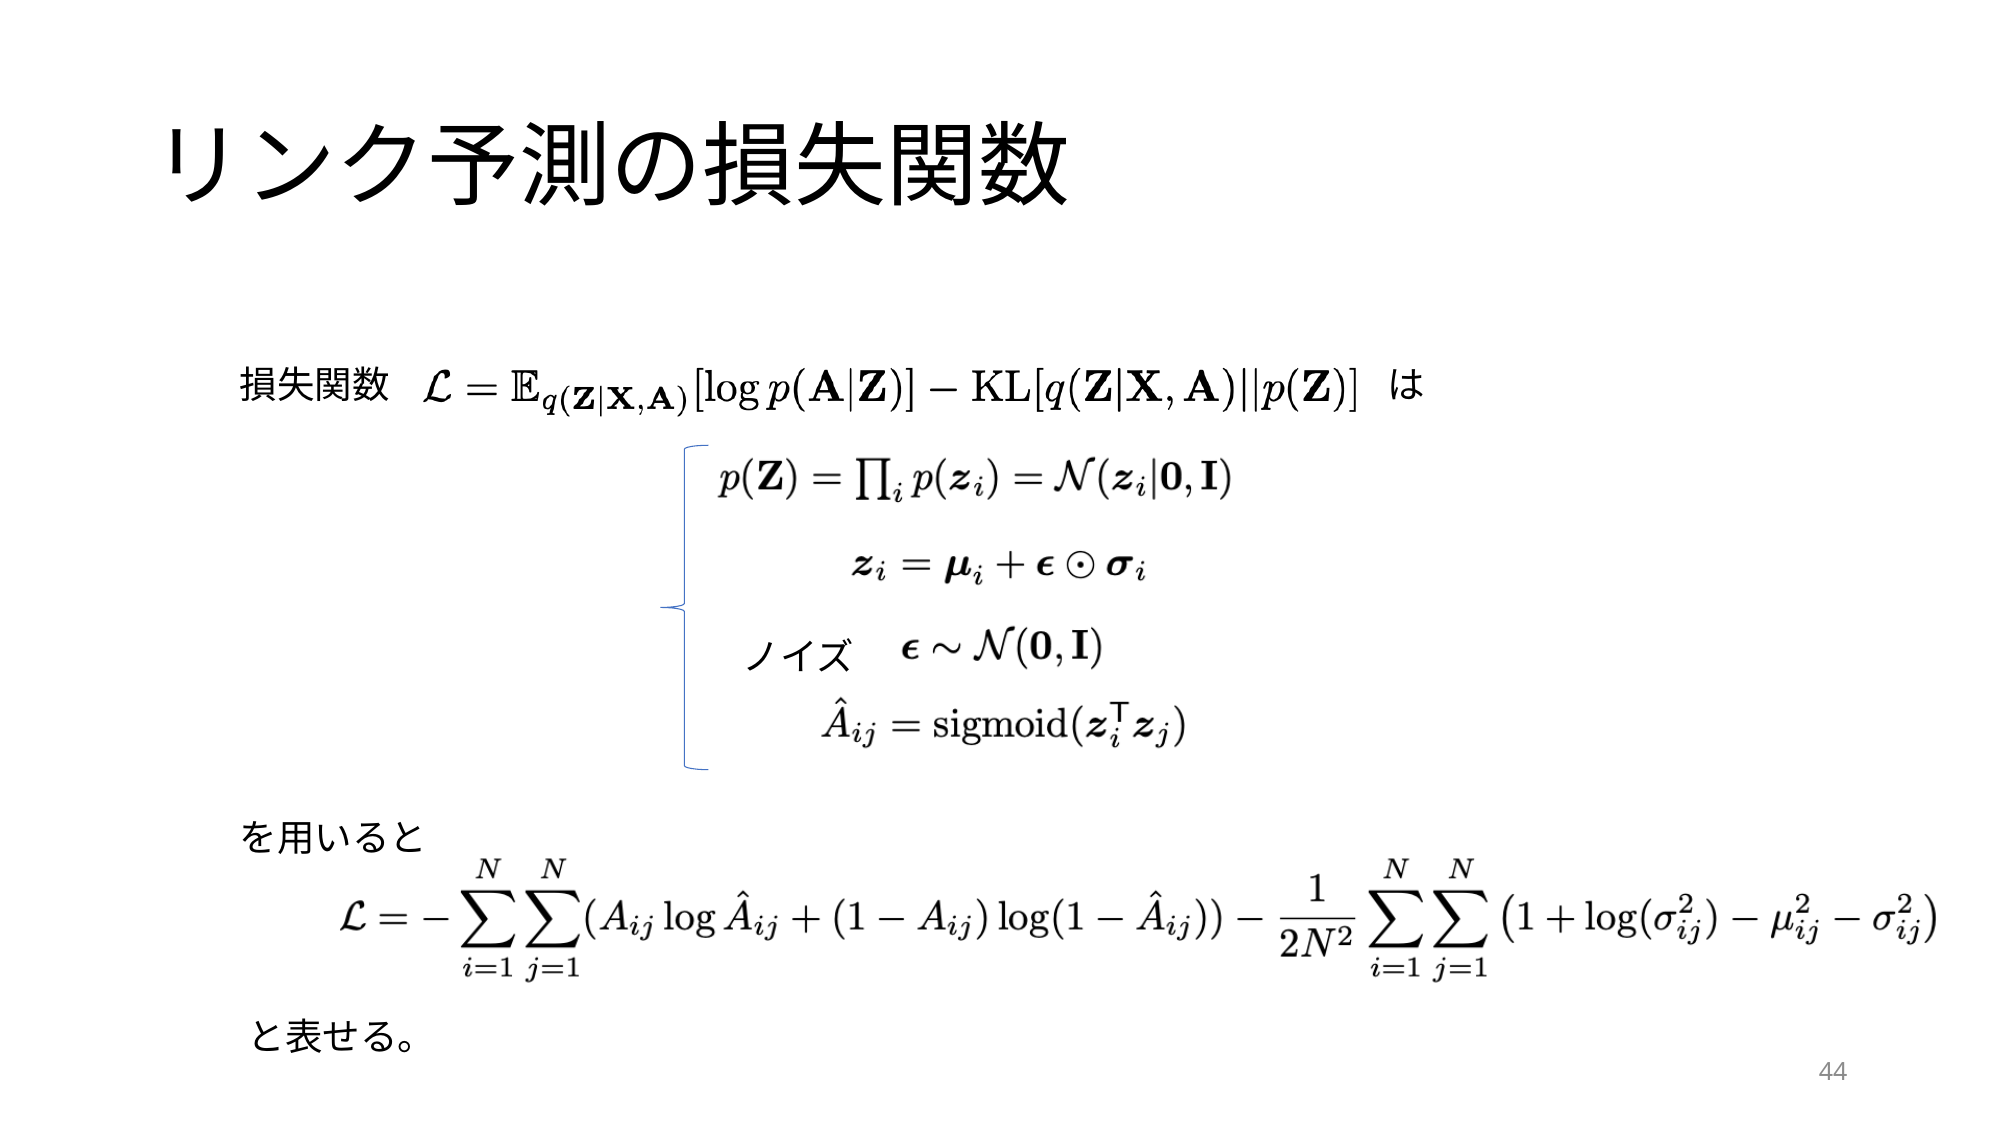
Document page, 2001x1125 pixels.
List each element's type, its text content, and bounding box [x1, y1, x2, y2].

text_box 損失関数 [224, 353, 404, 414]
picture [813, 686, 1187, 762]
text_box は [1373, 353, 1441, 414]
text_box ノイズ [727, 625, 869, 686]
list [314, 845, 1967, 990]
text_box [660, 444, 709, 771]
slide_number 44 [1412, 1042, 1863, 1103]
text_box と表せる。 [232, 1005, 450, 1066]
picture [404, 340, 1373, 434]
picture [708, 444, 1238, 520]
text_box を用いると [225, 806, 443, 867]
title リンク予測の損失関数 [137, 59, 1863, 278]
picture [838, 529, 1162, 596]
picture [888, 612, 1112, 680]
